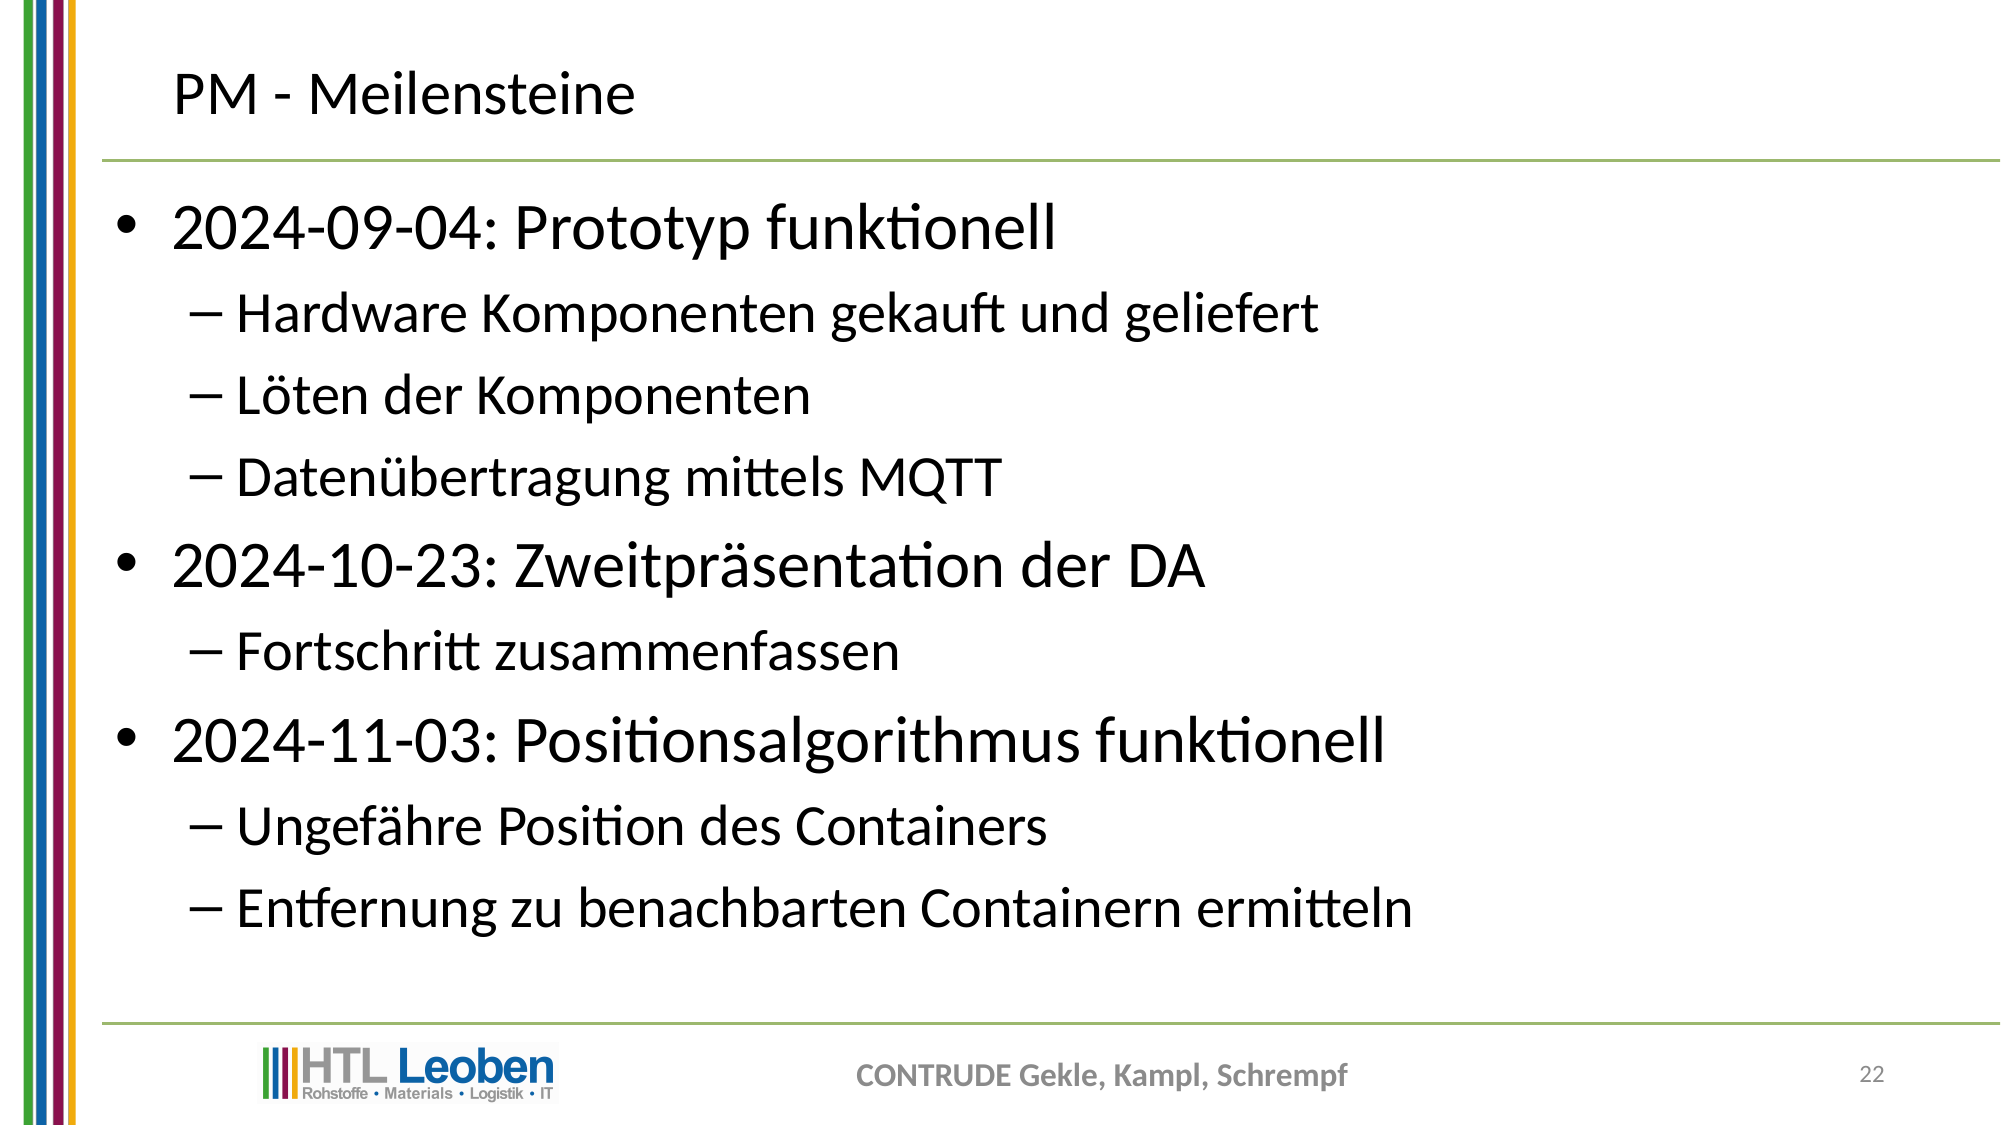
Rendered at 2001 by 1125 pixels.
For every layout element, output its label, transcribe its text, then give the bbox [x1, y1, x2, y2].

list 2024-09-04: Prototyp funktionell Hardware Komponenten gekauft und geliefert Löten der Komponenten Datenübertragung mittels MQTT 2024-10-23: Zweitpräsentation der DA Fortschritt zusammenfassen 2024-11-03: Positionsalgorithmus funktionell Ungefähre Position des Containers Entfernung zu benachbarten Containern ermitteln [99, 175, 1900, 1008]
slide_number 22 [1433, 1042, 1900, 1103]
title PM - Meilensteine [158, 30, 1844, 149]
footer CONTRUDE Gekle, Kampl, Schrempf [432, 1042, 1433, 1103]
picture [257, 1042, 559, 1104]
